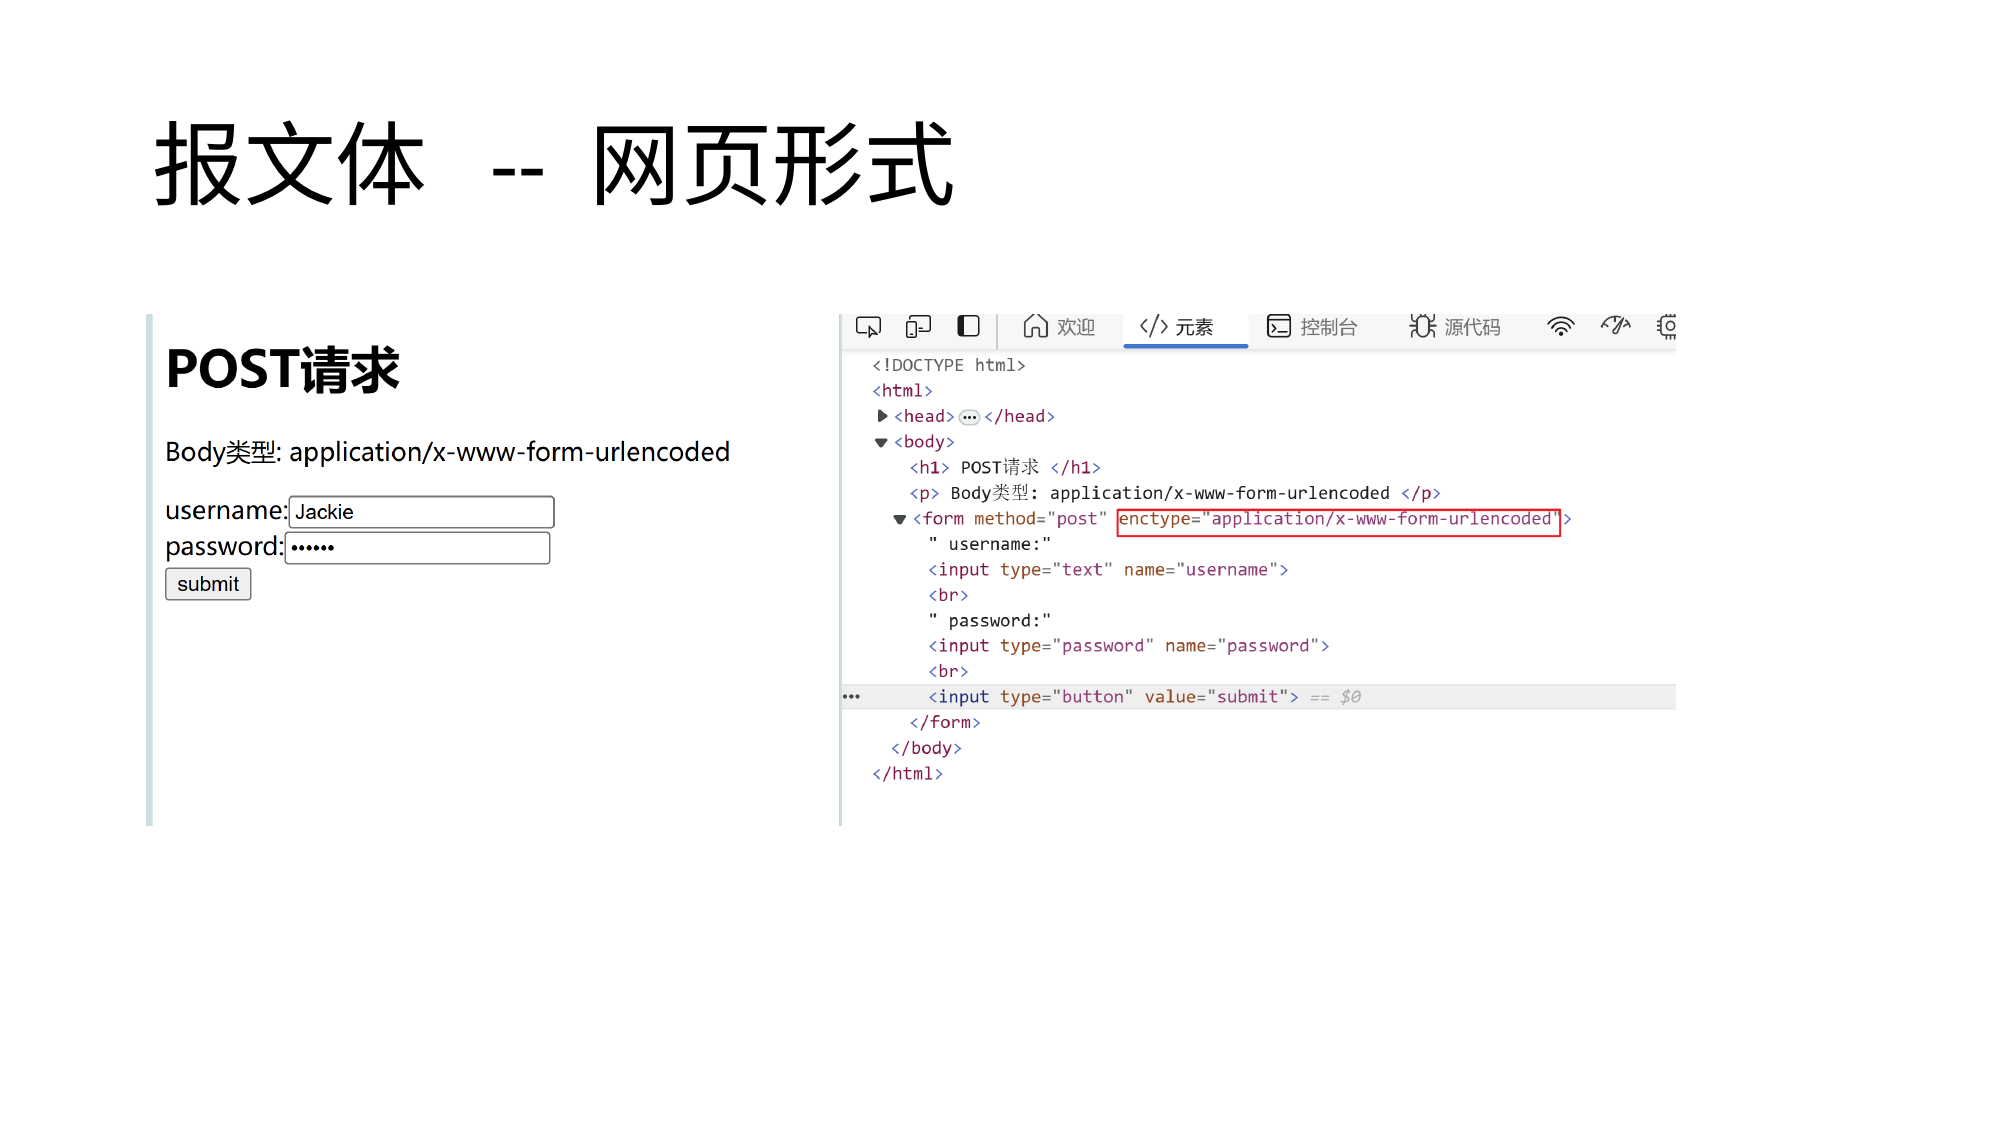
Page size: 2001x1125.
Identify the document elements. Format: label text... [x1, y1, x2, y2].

title 报文体 -- 网页形式 [137, 59, 1863, 278]
picture [146, 313, 1677, 827]
